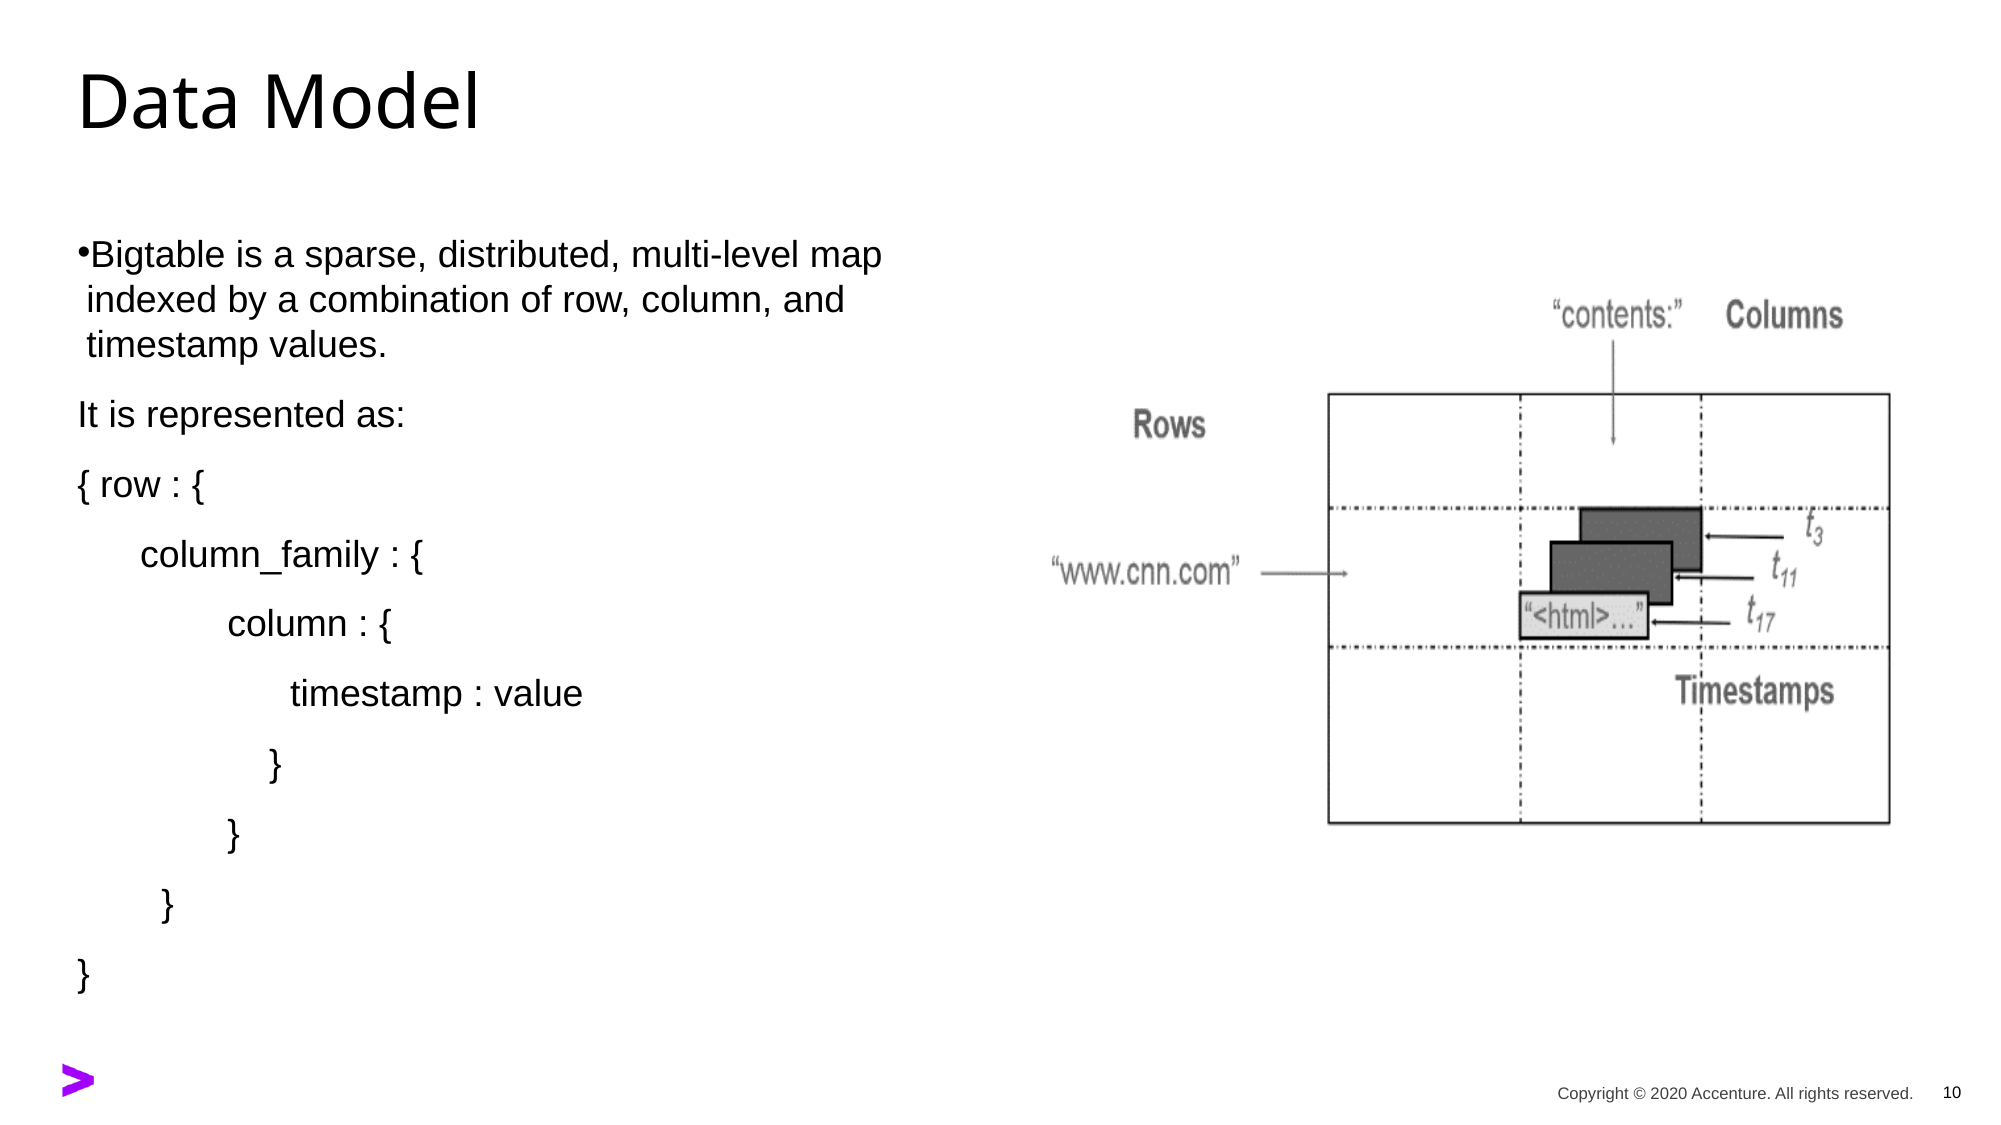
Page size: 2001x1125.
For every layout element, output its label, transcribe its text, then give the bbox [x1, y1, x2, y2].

list Bigtable is a sparse, distributed, multi-level map indexed by a combination of row, column, and timestamp values. It is represented as: { row : { column_family : { column : { timestamp : value } } } } [62, 222, 973, 886]
title Data Model [62, 62, 1938, 150]
picture [62, 1063, 94, 1097]
slide_number 10 [1921, 1075, 1984, 1110]
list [1022, 254, 1938, 830]
